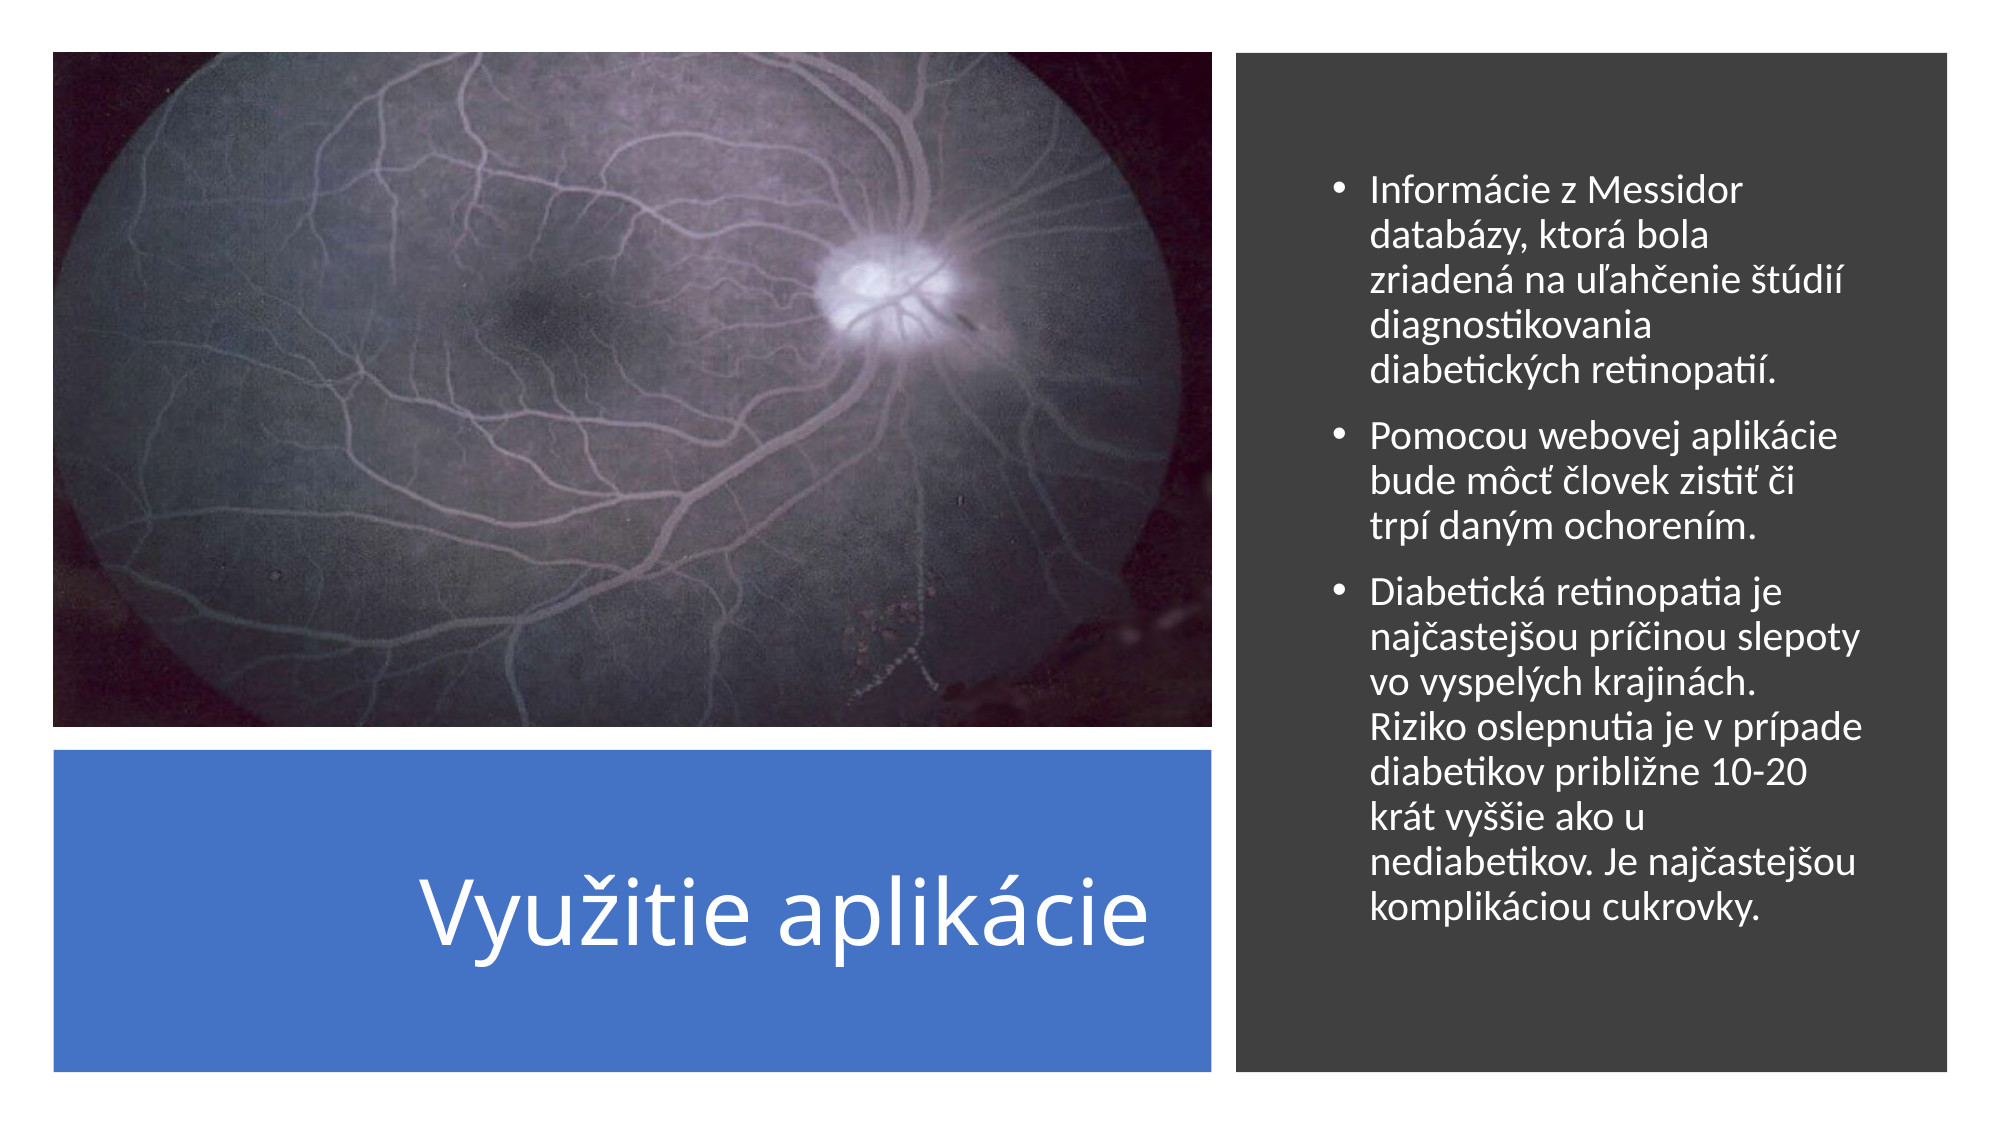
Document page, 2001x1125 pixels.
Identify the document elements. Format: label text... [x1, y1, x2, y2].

list Informácie z Messidor databázy, ktorá bola zriadená na uľahčenie štúdií diagnostikovania diabetických retinopatií. Pomocou webovej aplikácie bude môcť človek zistiť či trpí daným ochorením. Diabetická retinopatia je najčastejšou príčinou slepoty vo vyspelých krajinách. Riziko oslepnutia je v prípade diabetikov približne 10-20 krát vyššie ako u nediabetikov. Je najčastejšou komplikáciou cukrovky. [1317, 150, 1879, 947]
picture [53, 52, 1212, 727]
title Využitie aplikácie [85, 782, 1168, 1049]
text_box [53, 749, 1212, 1073]
text_box [1235, 52, 1948, 1073]
